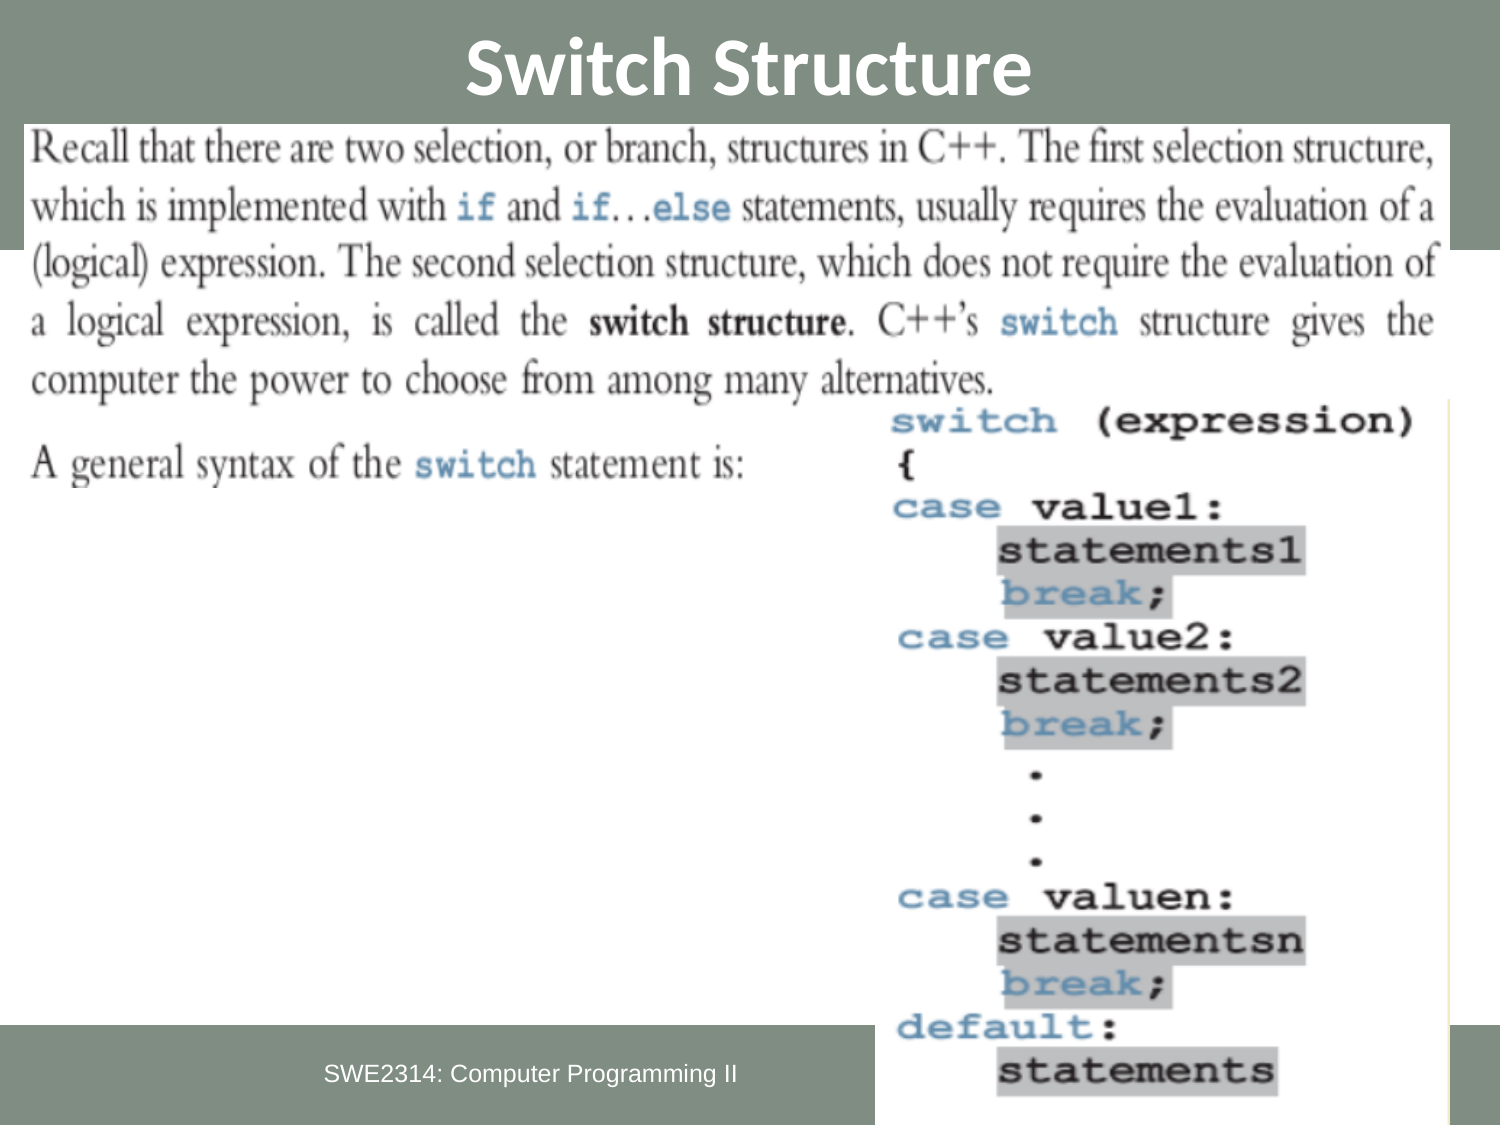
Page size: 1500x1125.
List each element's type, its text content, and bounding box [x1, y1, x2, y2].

title Switch Structure [75, 0, 1425, 123]
picture [874, 399, 1451, 1125]
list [24, 124, 1451, 488]
footer SWE2314: Computer Programming II [75, 1042, 869, 1103]
